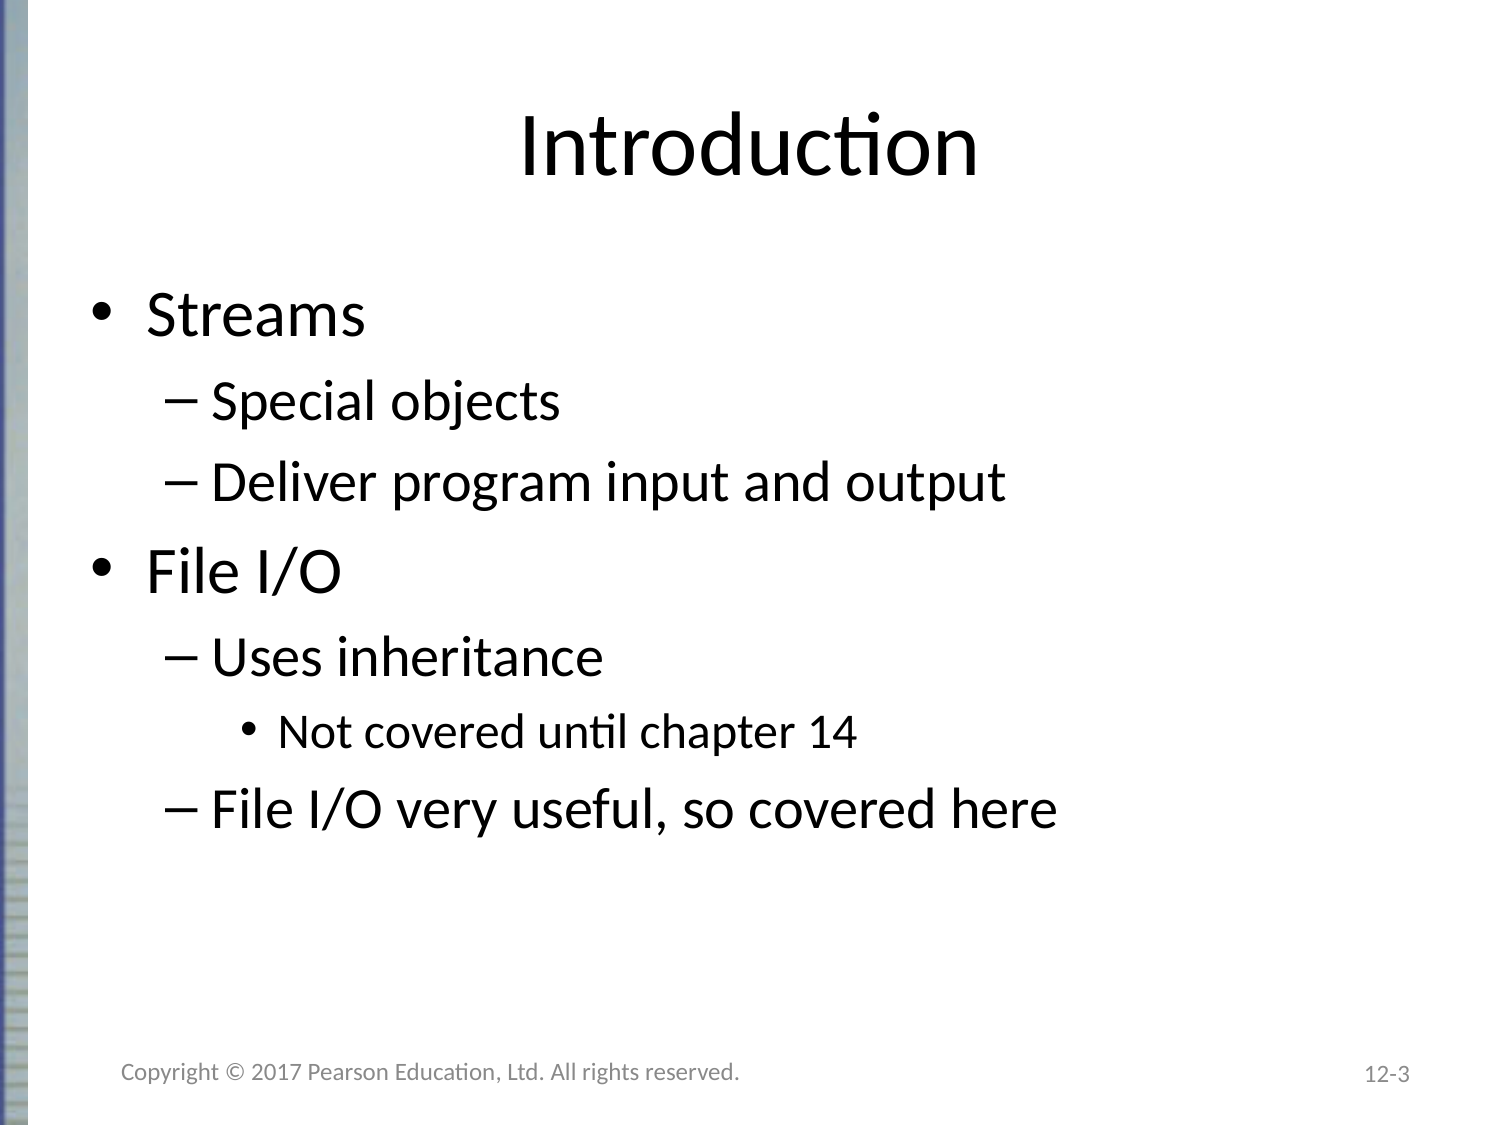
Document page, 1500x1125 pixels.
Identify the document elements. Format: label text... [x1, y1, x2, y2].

picture [0, 0, 28, 1125]
title Introduction [75, 45, 1425, 233]
slide_number 12-3 [1074, 1042, 1425, 1103]
list Streams Special objects Deliver program input and output File I/O Uses inheritance Not covered until chapter 14 File I/O very useful, so covered here [75, 262, 1425, 1005]
footer Copyright © 2017 Pearson Education, Ltd. All rights reserved. [75, 1040, 788, 1100]
